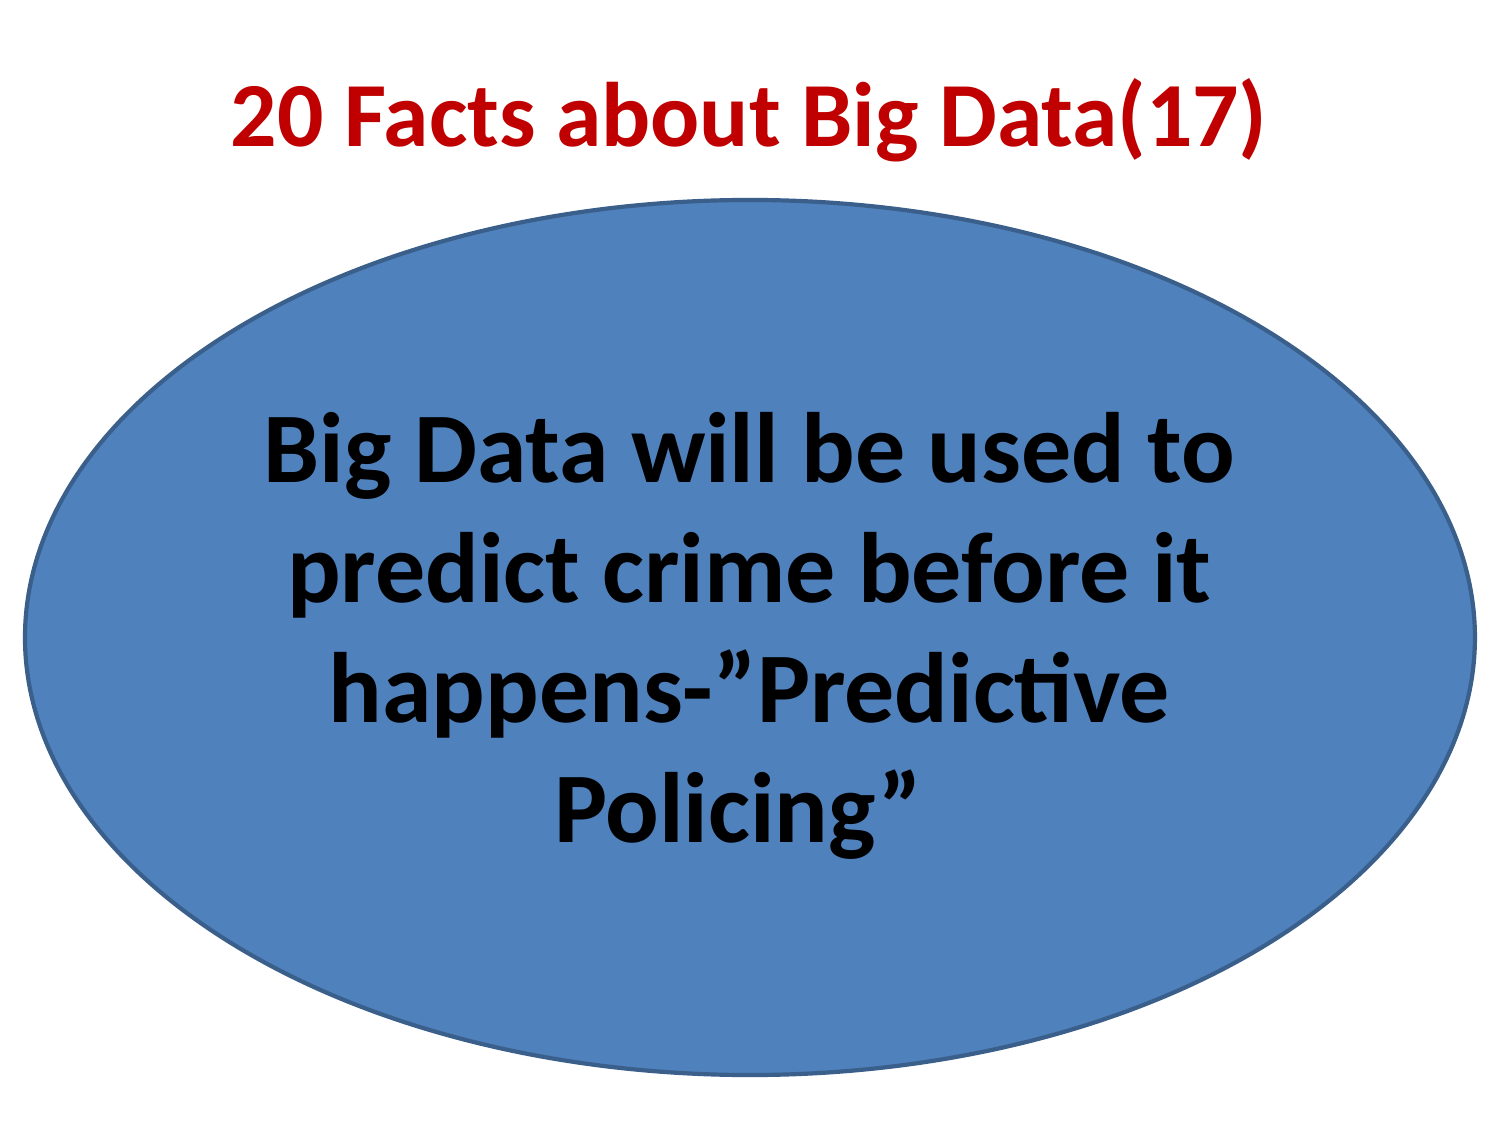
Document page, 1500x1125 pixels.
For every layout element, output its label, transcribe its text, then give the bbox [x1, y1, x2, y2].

text_box [22, 197, 1478, 1078]
text_box Big Data will be used to predict crime before it happens-”Predictive Policing” [187, 374, 1313, 870]
title 20 Facts about Big Data(17) [75, 45, 1425, 175]
